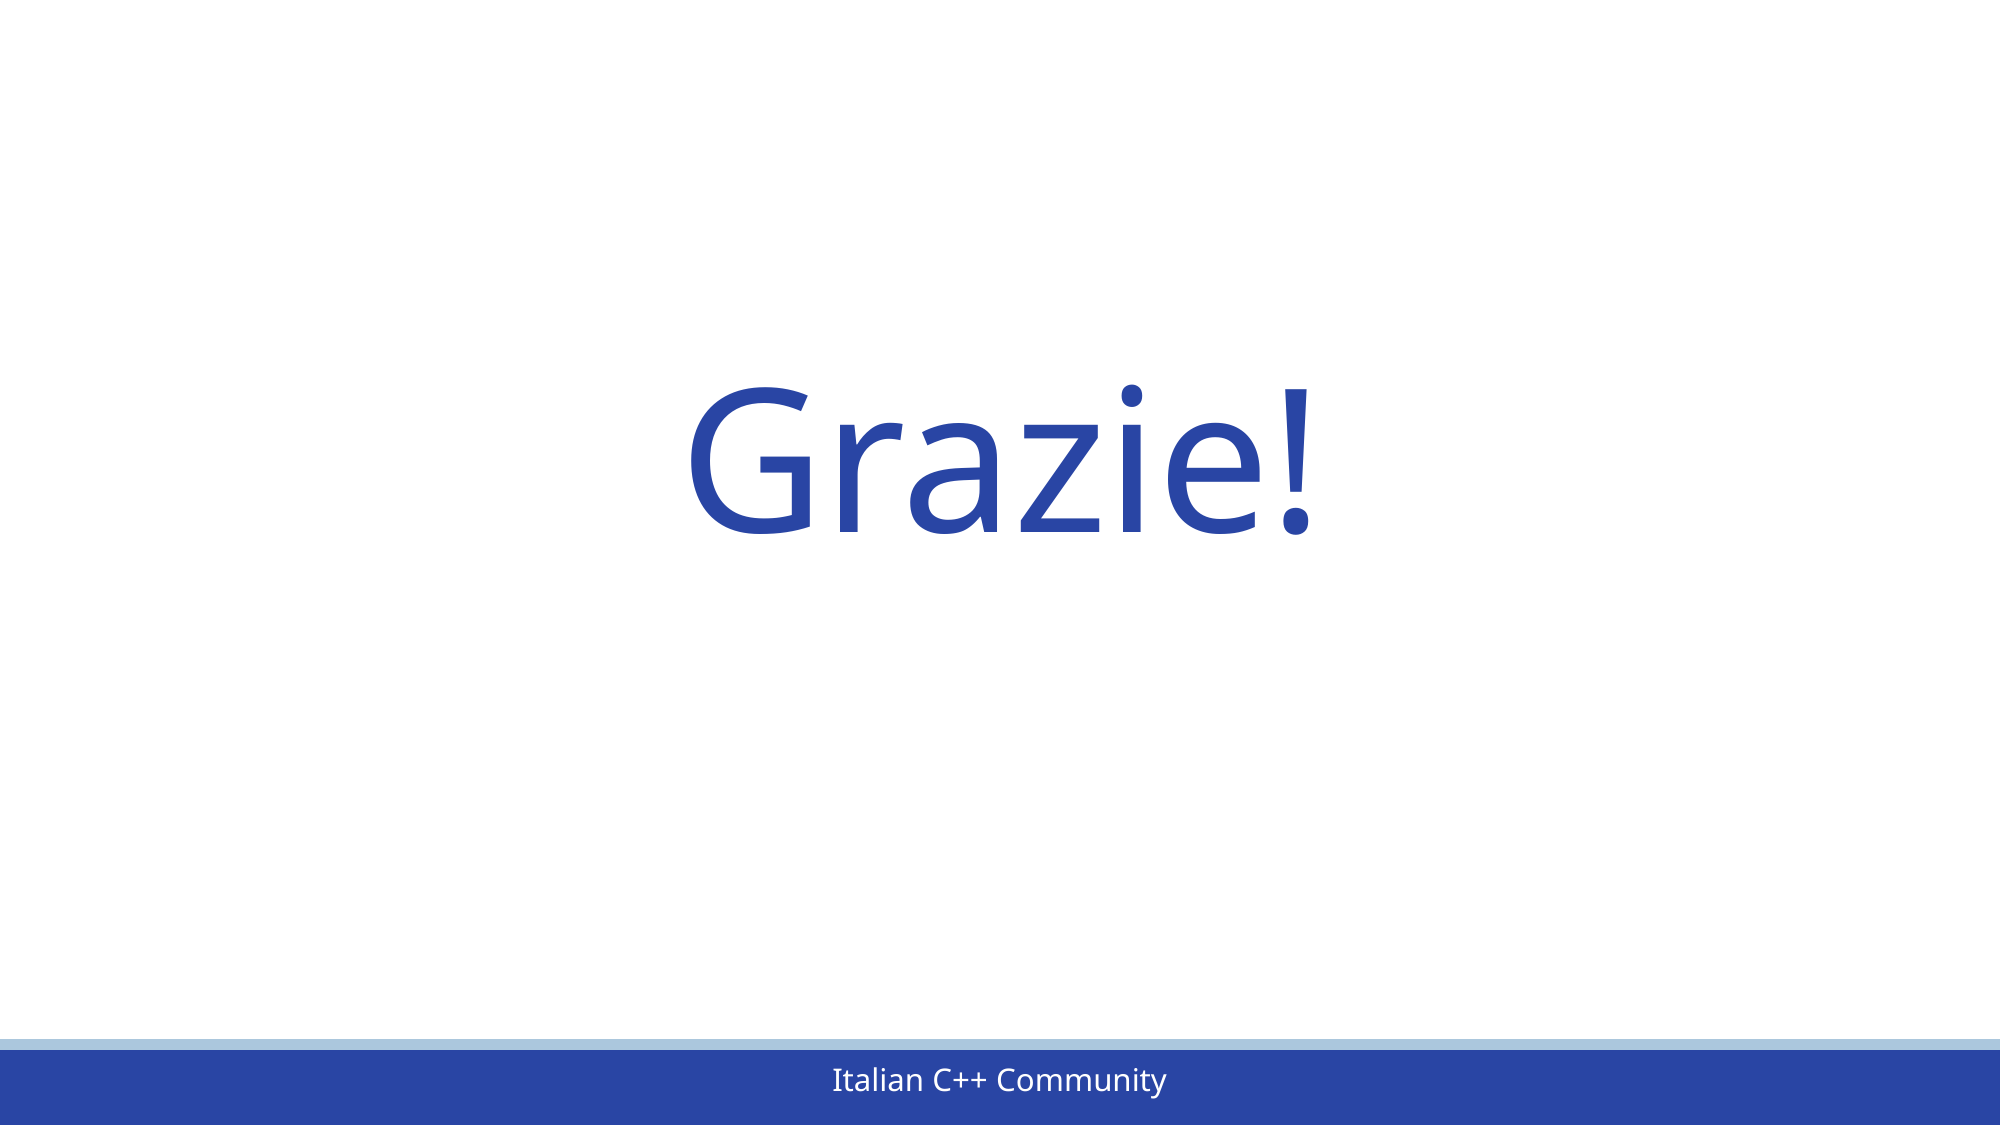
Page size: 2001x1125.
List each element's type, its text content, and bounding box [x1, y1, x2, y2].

title Grazie! [2, 408, 2000, 581]
